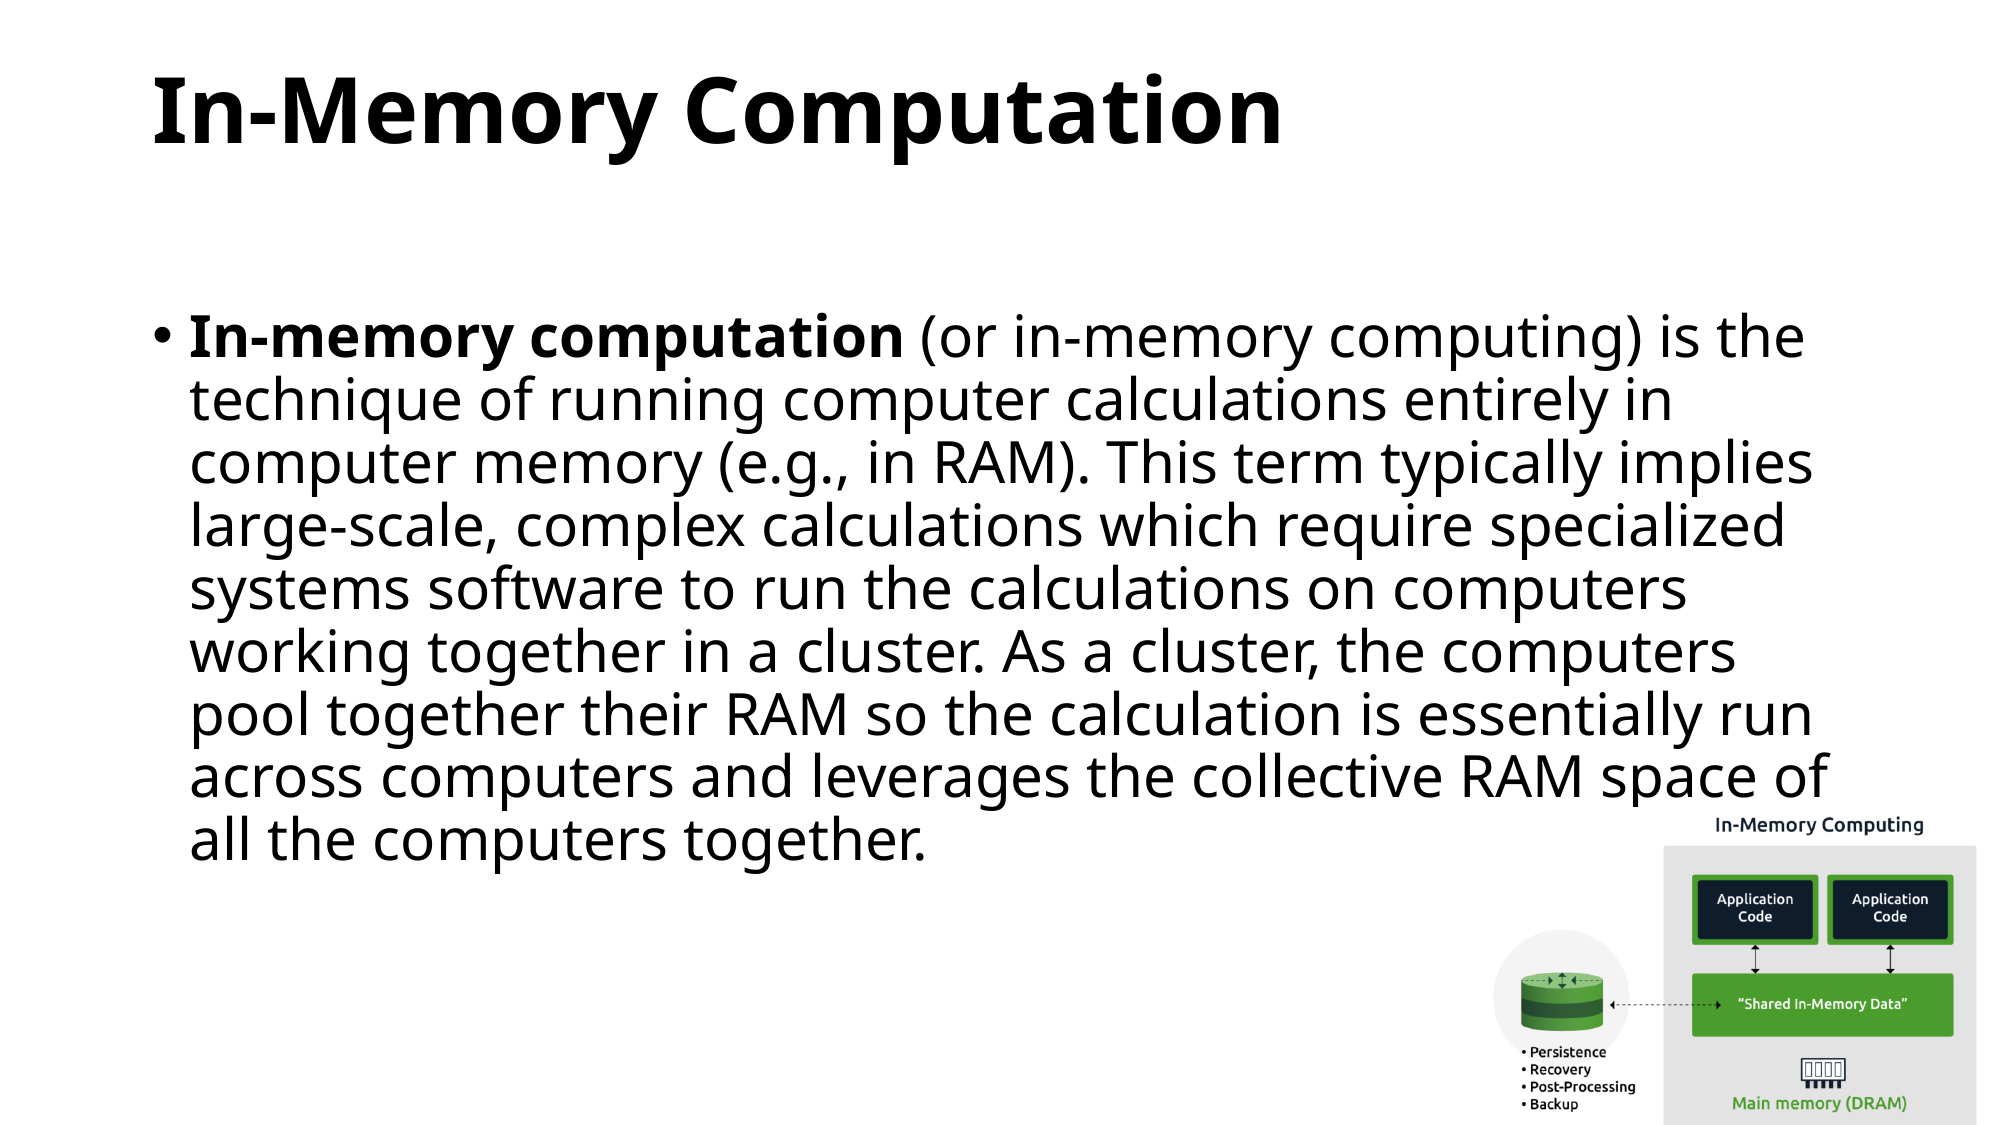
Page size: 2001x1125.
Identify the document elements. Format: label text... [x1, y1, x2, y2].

list In-memory computation (or in-memory computing) is the technique of running computer calculations entirely in computer memory (e.g., in RAM). This term typically implies large-scale, complex calculations which require specialized systems software to run the calculations on computers working together in a cluster. As a cluster, the computers pool together their RAM so the calculation is essentially run across computers and leverages the collective RAM space of all the computers together. [137, 299, 1863, 1014]
title In-Memory Computation [137, 59, 1863, 278]
picture [1486, 807, 1983, 1125]
